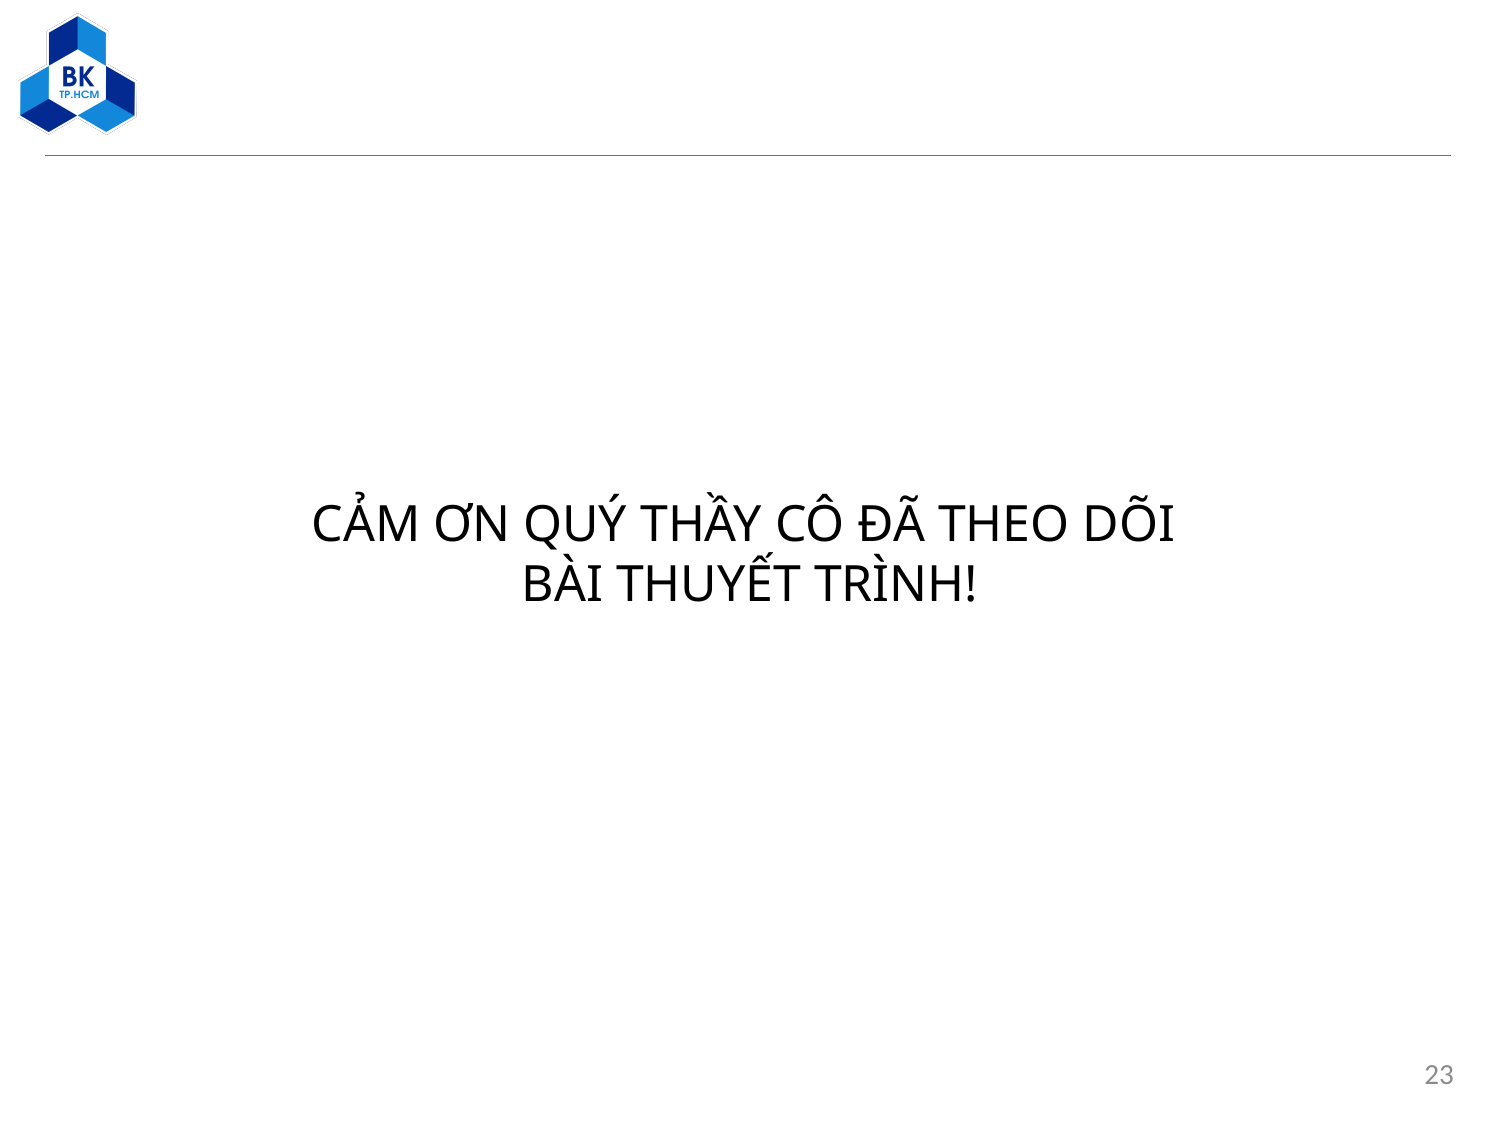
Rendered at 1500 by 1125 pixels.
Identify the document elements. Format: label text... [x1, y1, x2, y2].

slide_number 23 [1394, 1042, 1469, 1103]
picture [18, 13, 137, 135]
text_box CẢM ƠN QUÝ THẦY CÔ ĐÃ THEO DÕI BÀI THUYẾT TRÌNH! [221, 484, 1279, 619]
